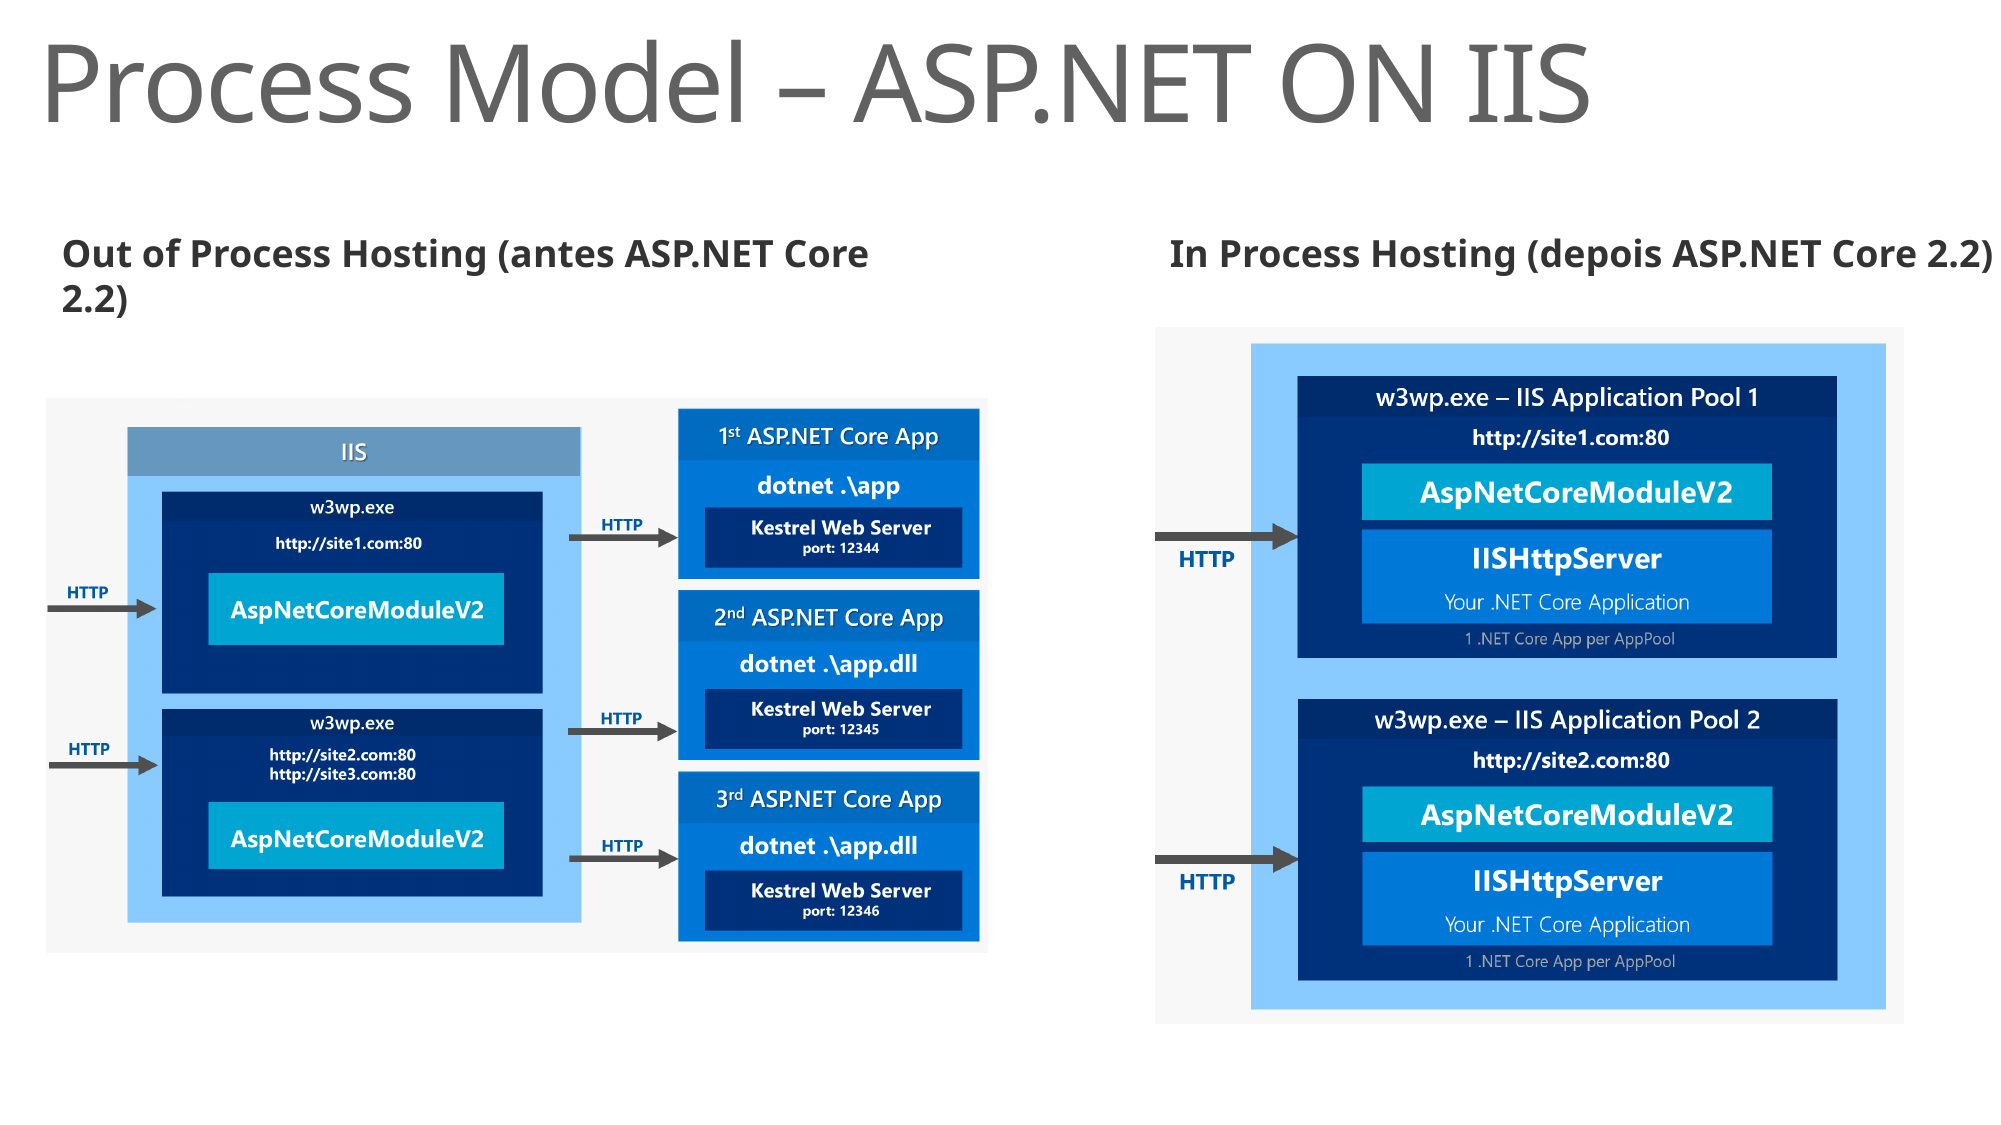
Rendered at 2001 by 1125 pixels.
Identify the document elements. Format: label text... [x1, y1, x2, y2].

text_box In Process Hosting (depois ASP.NET Core 2.2) [1155, 222, 2000, 373]
picture [1154, 326, 1904, 1025]
text_box Process Model – ASP.NET ON IIS [23, 21, 1889, 156]
text_box [163, 170, 1904, 286]
text_box Out of Process Hosting (antes ASP.NET Core 2.2) [46, 222, 955, 398]
picture [46, 398, 988, 953]
